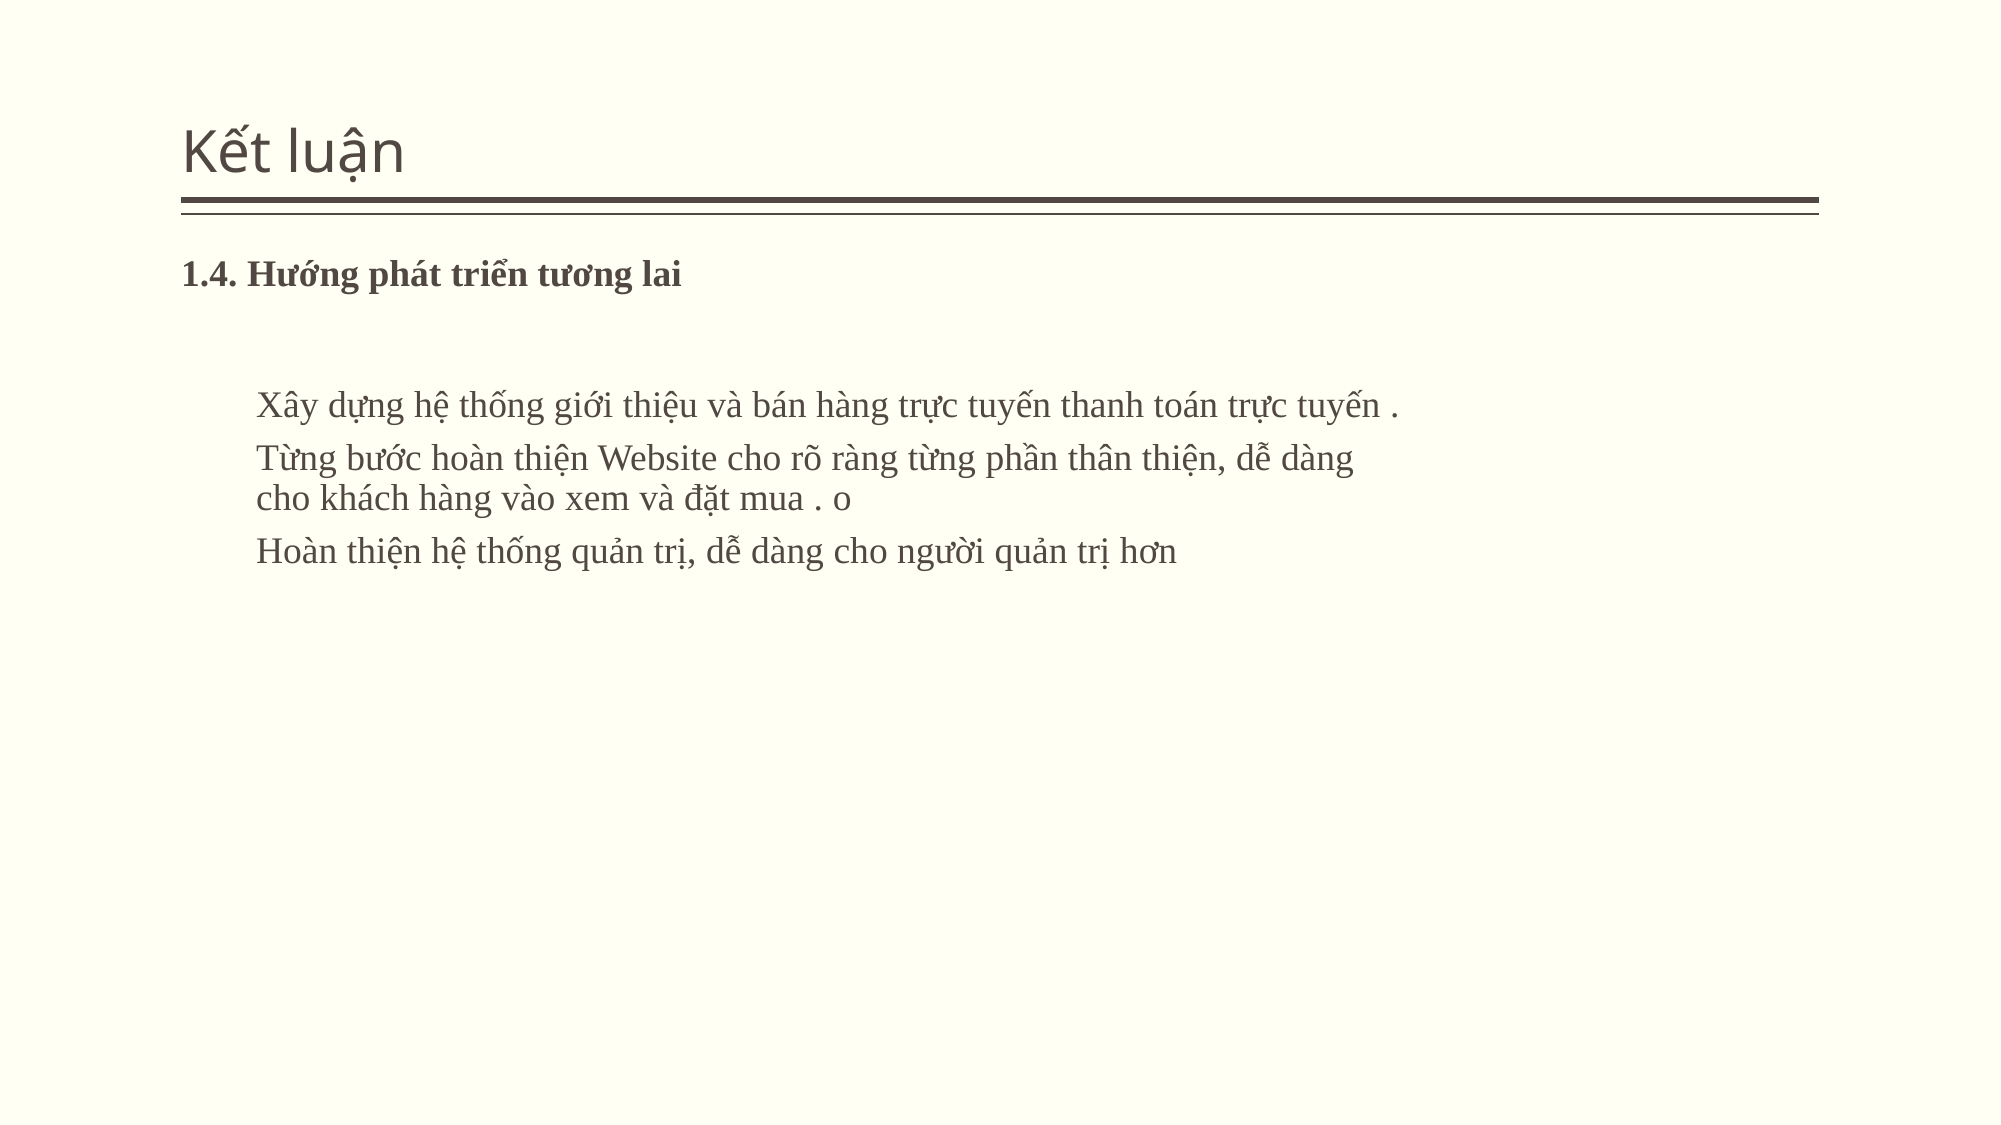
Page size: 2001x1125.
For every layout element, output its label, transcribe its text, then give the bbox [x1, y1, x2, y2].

list 1.4. Hướng phát triển tương lai Xây dựng hệ thống giới thiệu và bán hàng trực tuyến thanh toán trực tuyến . Từng bước hoàn thiện Website cho rõ ràng từng phần thân thiện, dễ dàng cho khách hàng vào xem và đặt mua . o Hoàn thiện hệ thống quản trị, dễ dàng cho người quản trị hơn [181, 246, 1405, 997]
title Kết luận [181, 12, 1819, 193]
